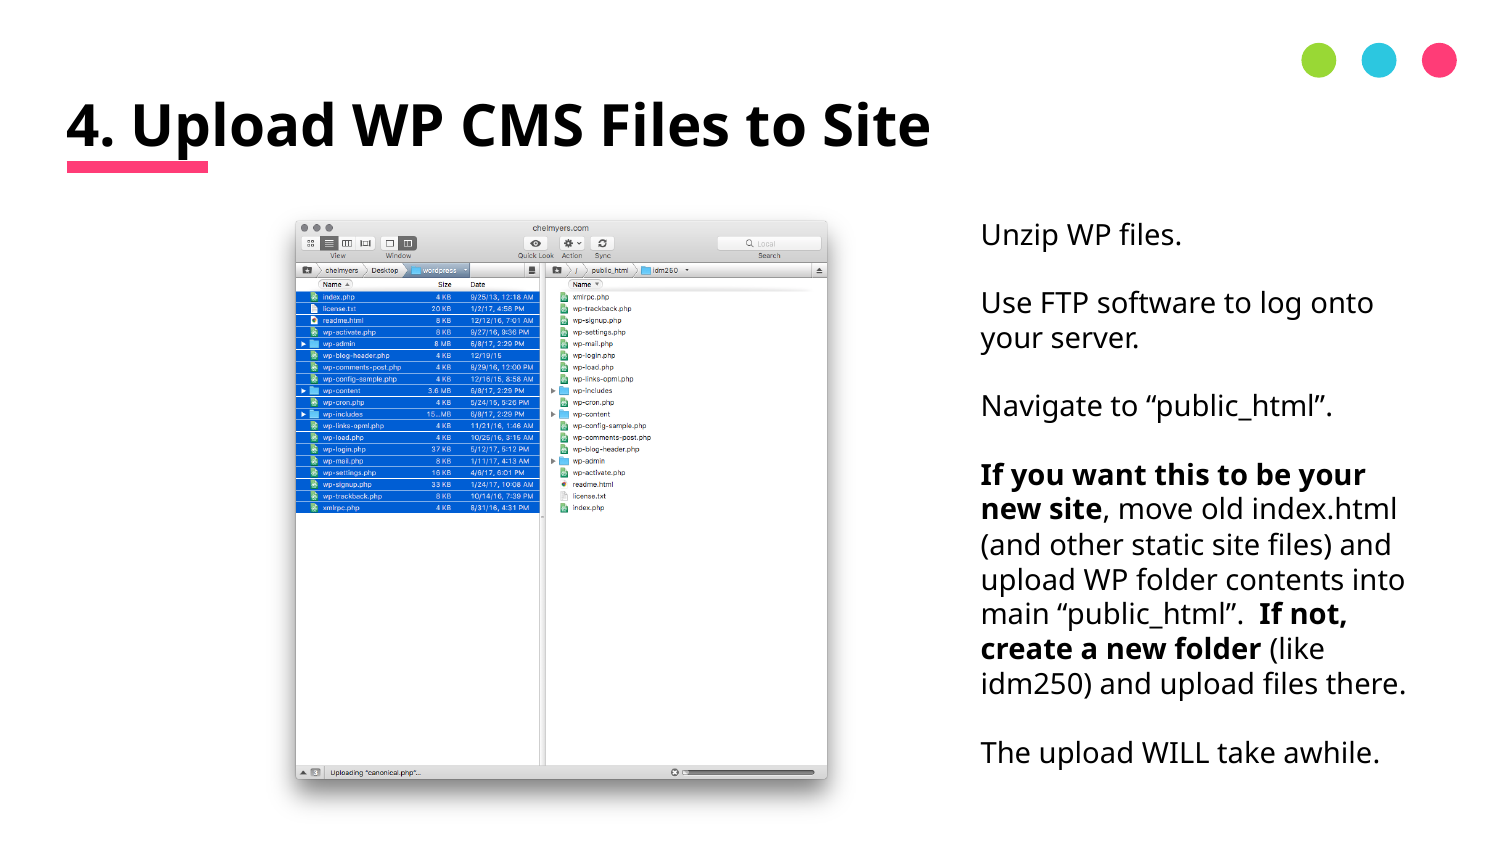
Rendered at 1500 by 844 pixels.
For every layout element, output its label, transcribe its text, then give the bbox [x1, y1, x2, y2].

text_box [1301, 42, 1337, 78]
text_box [1421, 42, 1457, 78]
list Unzip WP files. Use FTP software to log onto your server. Navigate to “public_html”. If you want this to be your new site, move old index.html (and other static site files) and upload WP folder contents into main “public_html”. If not, create a new folder (like idm250) and upload files there. The upload WILL take awhile. [965, 201, 1449, 819]
text_box [1361, 42, 1397, 78]
picture [260, 200, 861, 829]
title 4. Upload WP CMS Files to Site [51, 72, 1449, 167]
